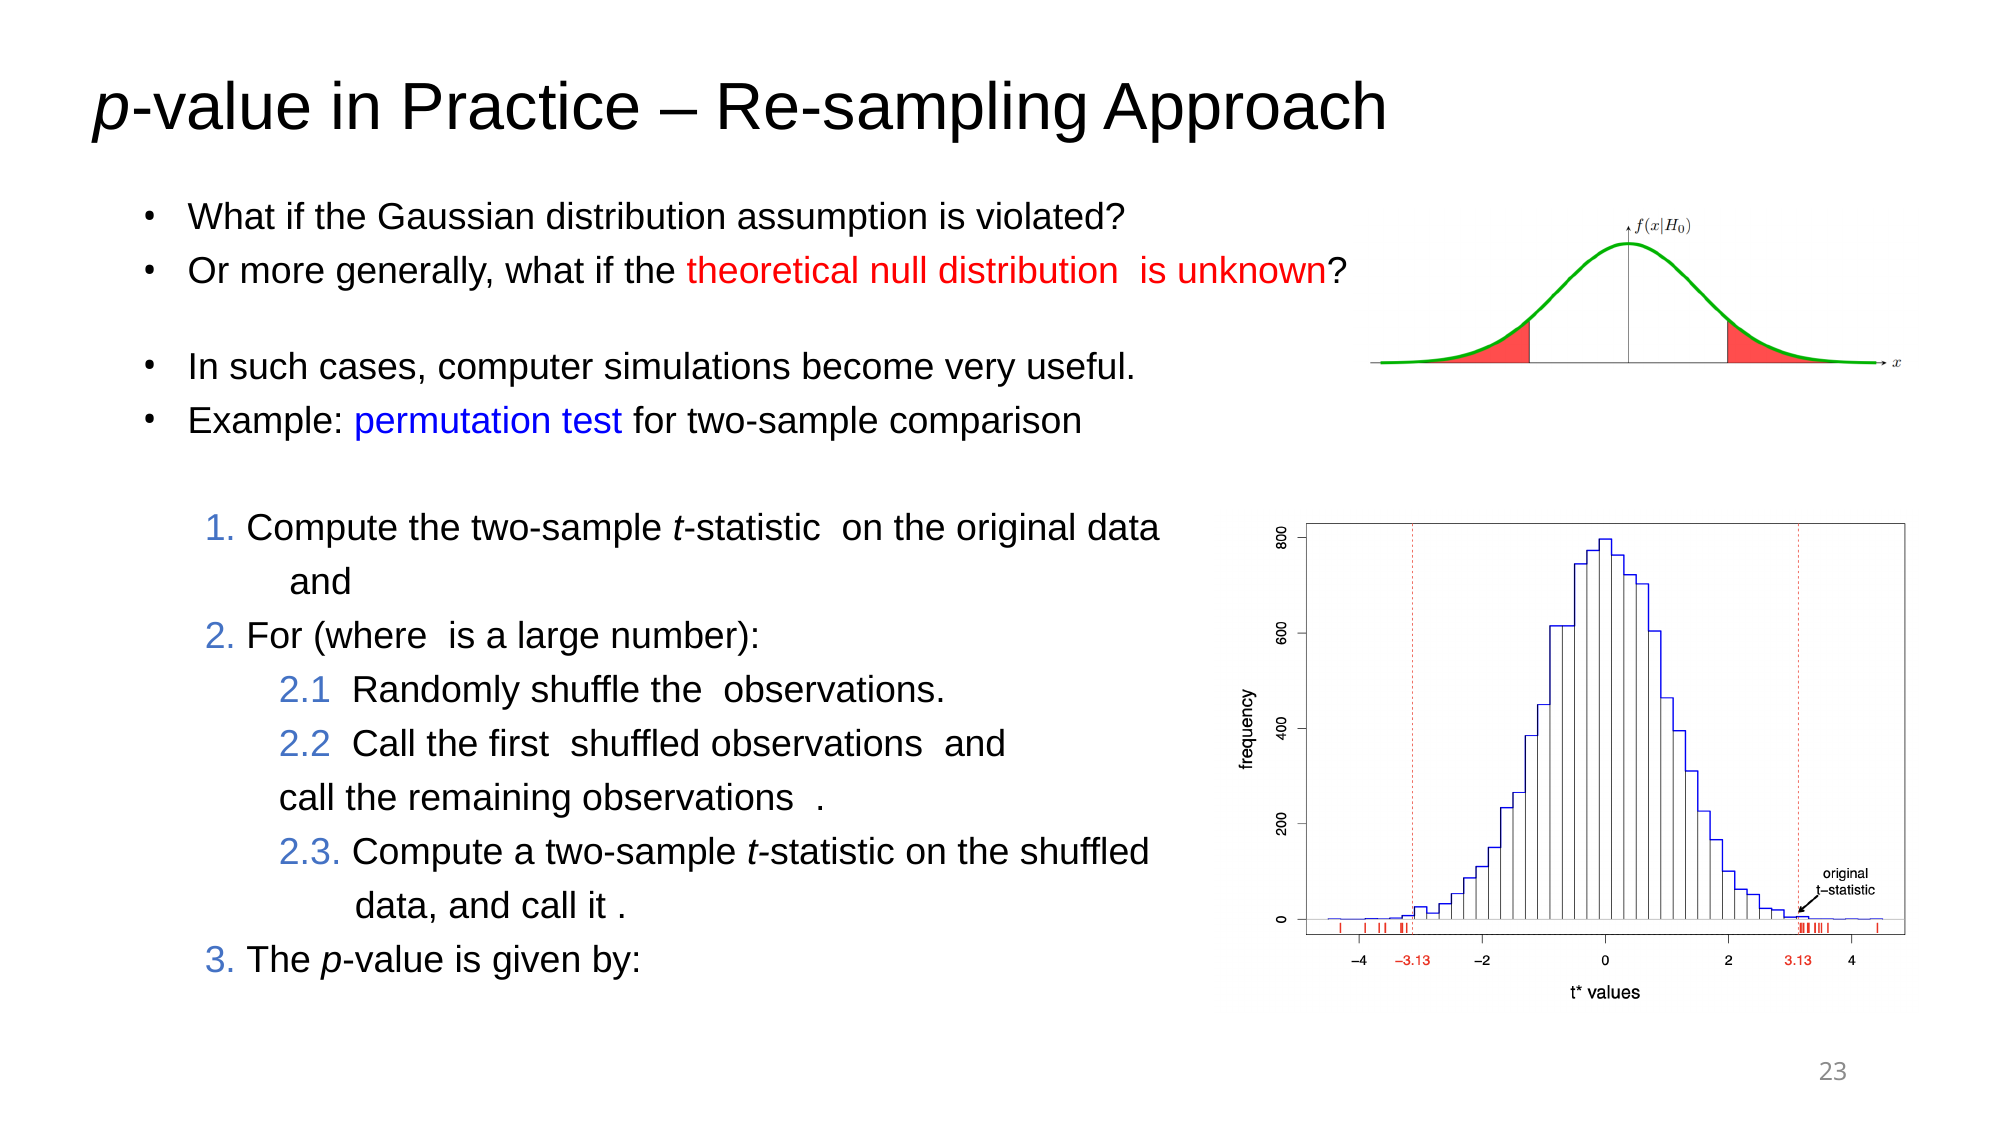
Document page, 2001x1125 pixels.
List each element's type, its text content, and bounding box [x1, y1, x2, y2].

text_box p-value in Practice – Re-sampling Approach [78, 43, 1636, 173]
picture [1353, 208, 1919, 369]
slide_number 23 [1412, 1042, 1863, 1103]
picture [1214, 509, 1919, 1013]
